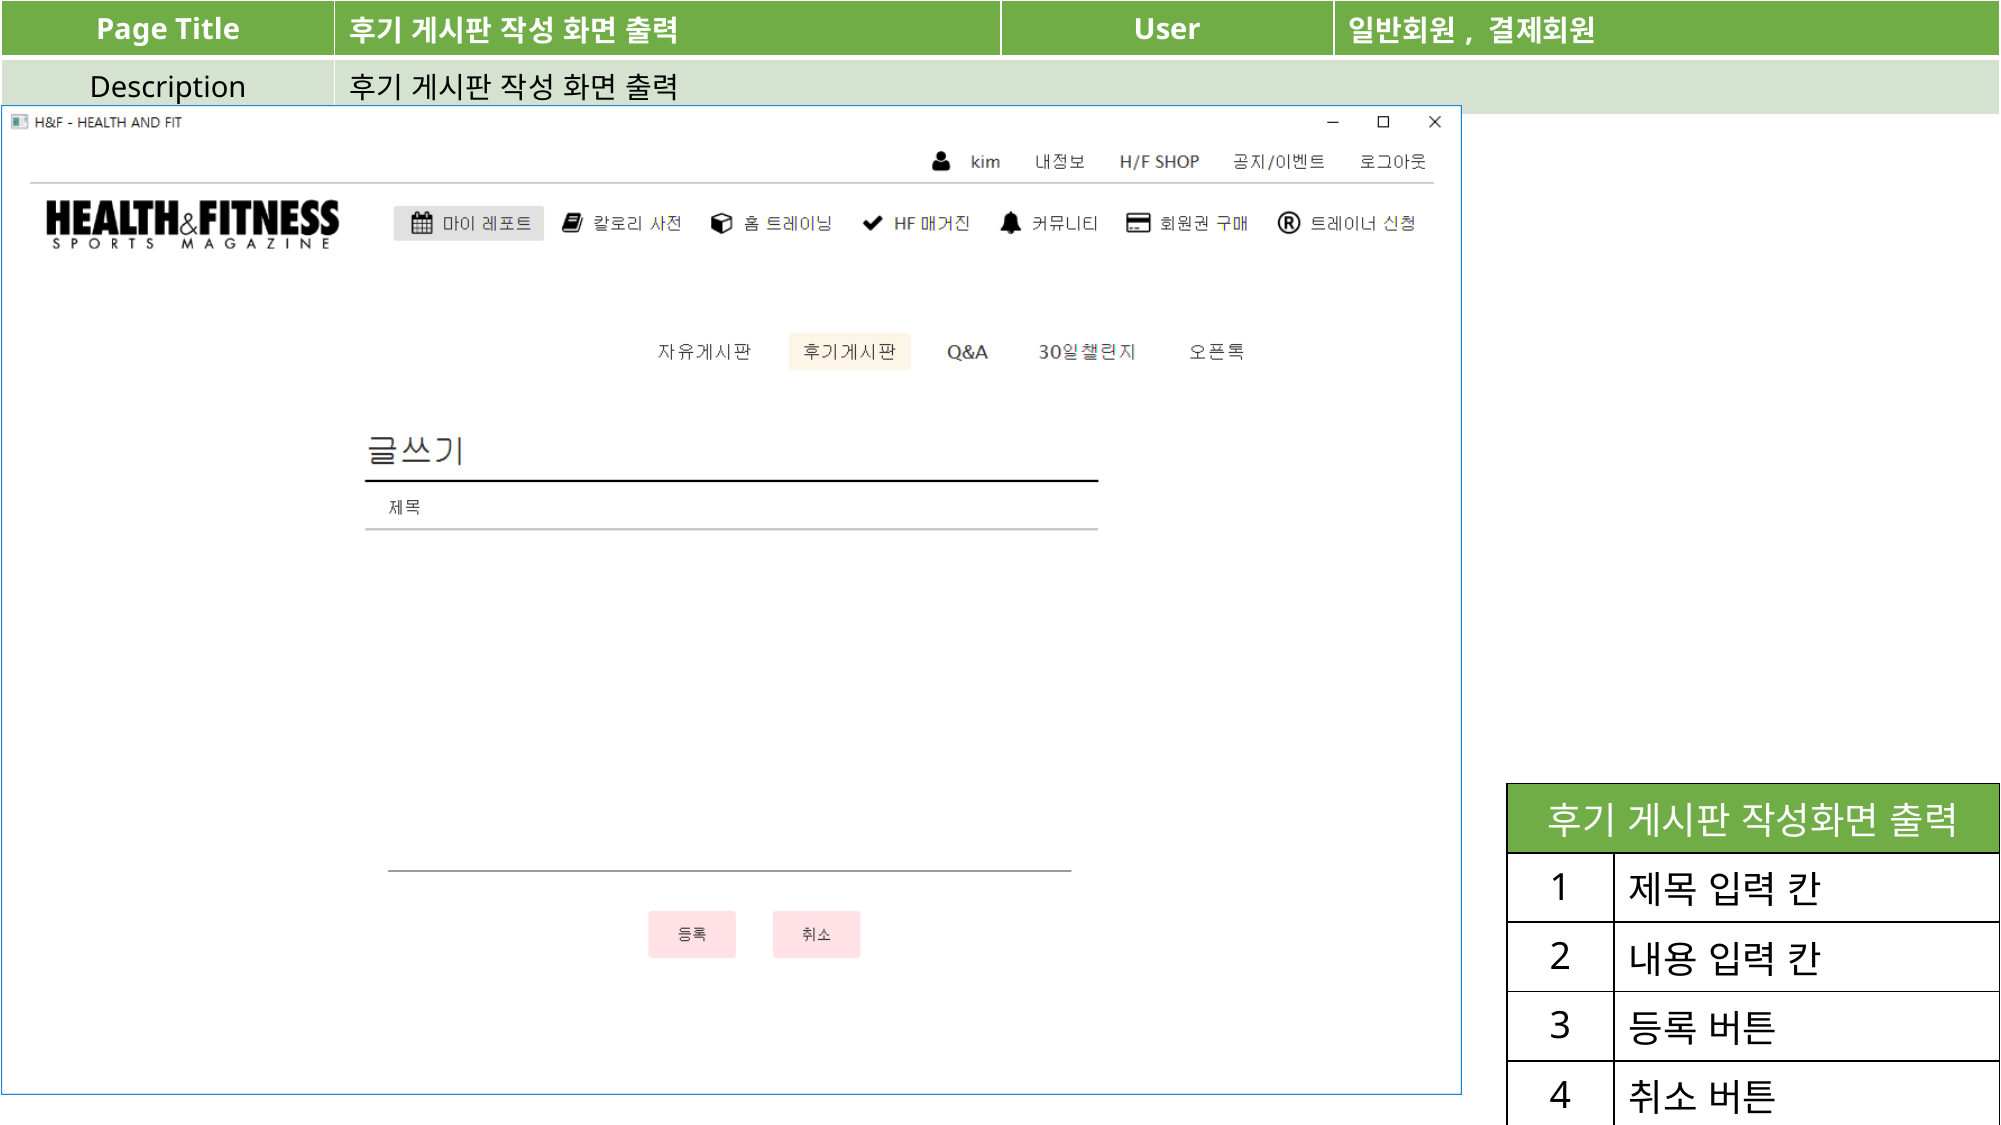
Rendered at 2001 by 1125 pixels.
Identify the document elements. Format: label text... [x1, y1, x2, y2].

table_header 후기 게시판 작성화면 출력 [1508, 784, 1999, 852]
table_cell 후기 게시판 작성 화면 출력 [335, 60, 1999, 114]
table_cell 2 [1508, 923, 1613, 991]
table_cell 취소 버튼 [1615, 1062, 1999, 1125]
table_cell 내용 입력 칸 [1615, 923, 1999, 991]
table_cell 4 [1508, 1062, 1613, 1125]
table_header User [1002, 1, 1333, 55]
table_header Page Title [2, 1, 334, 55]
table_header 일반회원, 결제회원 [1335, 1, 1999, 55]
table_cell 제목 입력 칸 [1615, 854, 1999, 921]
table_cell 등록 버튼 [1615, 992, 1999, 1060]
table_cell Description [2, 60, 334, 105]
table_cell 1 [1508, 854, 1613, 921]
table_cell 3 [1508, 992, 1613, 1060]
picture [1, 105, 1462, 1095]
table_header 후기 게시판 작성 화면 출력 [335, 1, 1000, 55]
